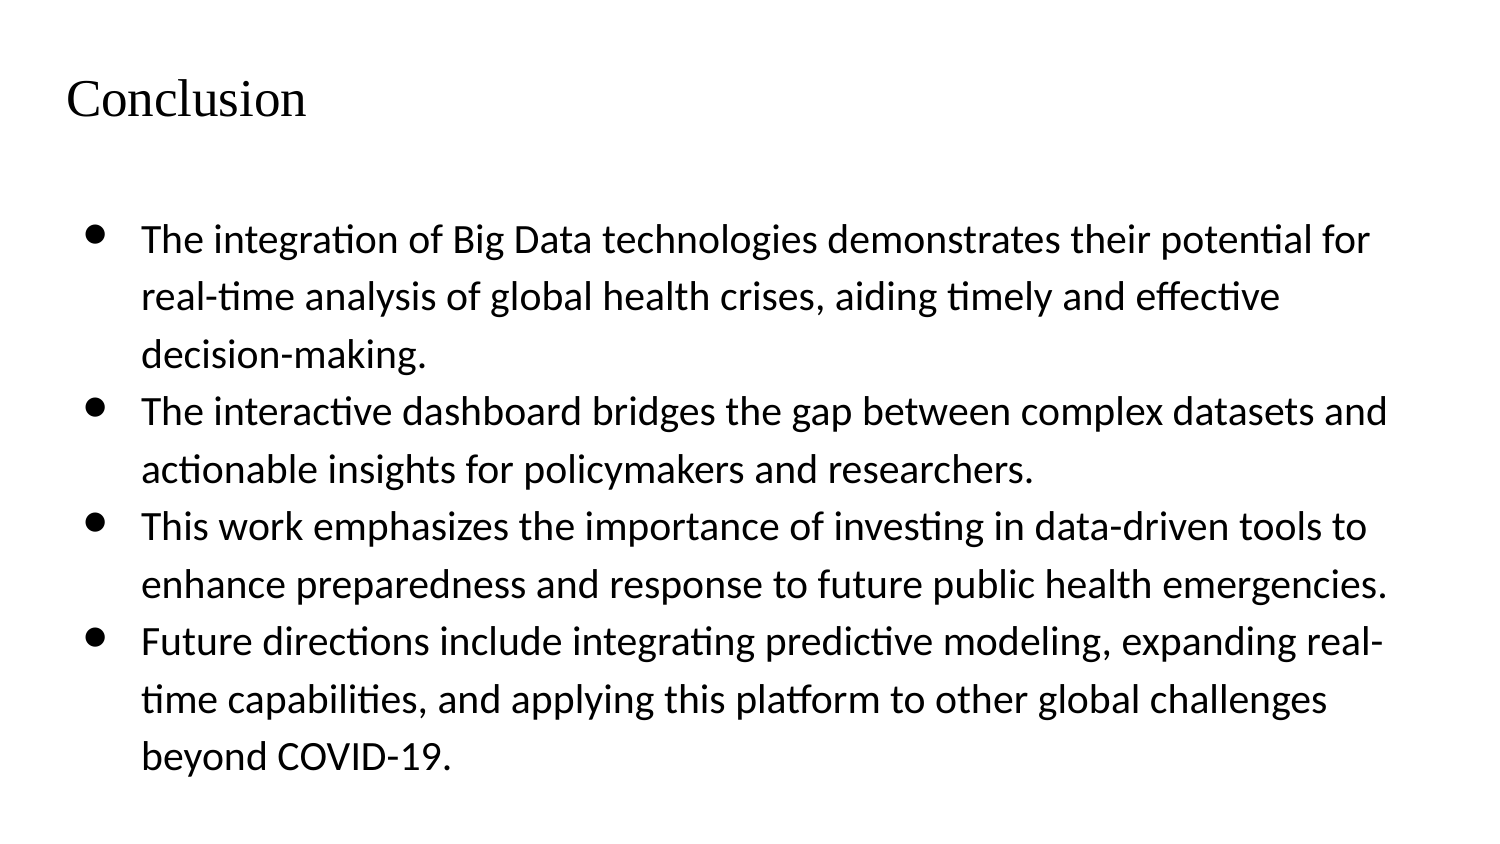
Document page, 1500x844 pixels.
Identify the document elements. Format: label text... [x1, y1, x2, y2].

text_box The integration of Big Data technologies demonstrates their potential for real-time analysis of global health crises, aiding timely and effective decision-making. The interactive dashboard bridges the gap between complex datasets and actionable insights for policymakers and researchers. This work emphasizes the importance of investing in data-driven tools to enhance preparedness and response to future public health emergencies. Future directions include integrating predictive modeling, expanding real-time capabilities, and applying this platform to other global challenges beyond COVID-19. [51, 188, 1449, 750]
text_box Conclusion [51, 48, 1449, 142]
